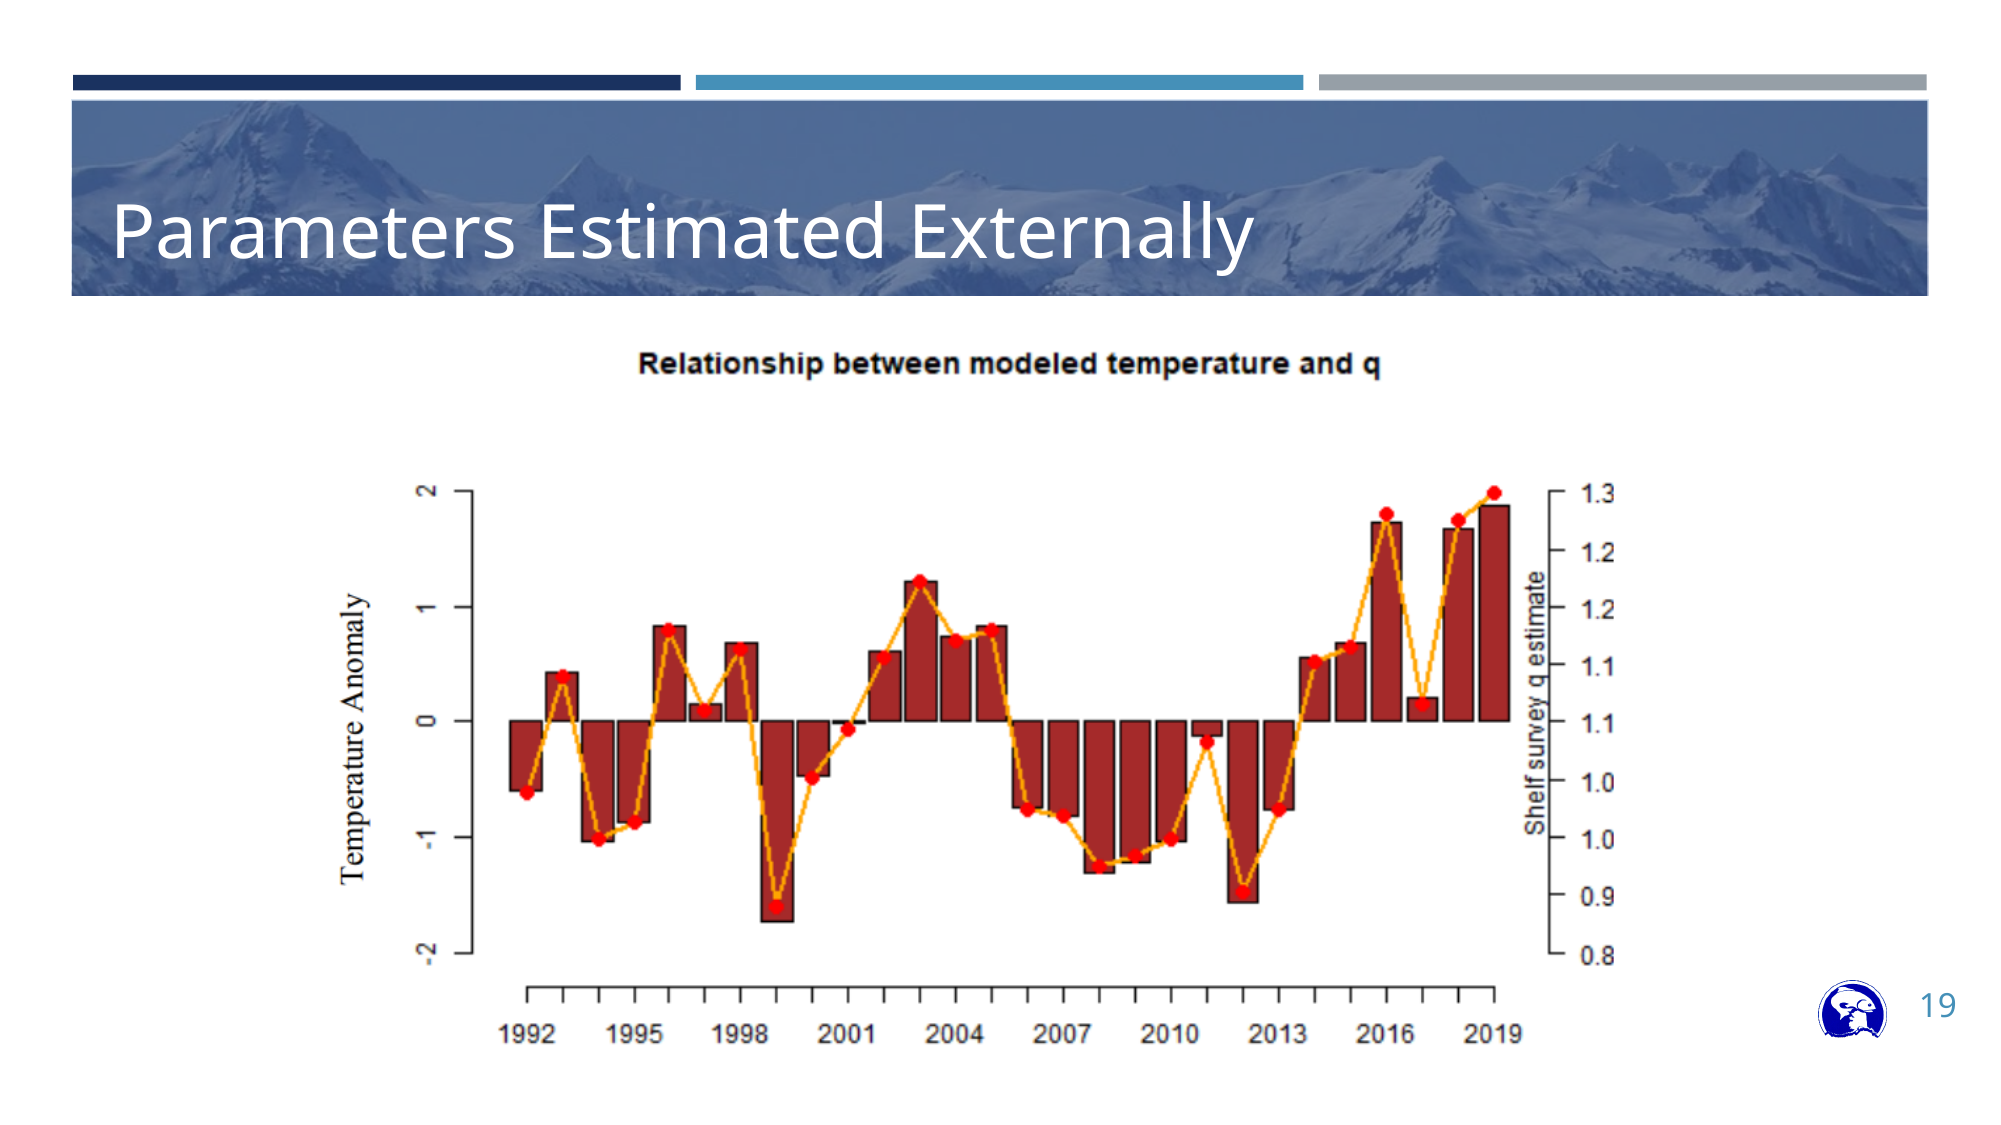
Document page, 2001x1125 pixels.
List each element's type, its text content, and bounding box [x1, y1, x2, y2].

title Parameters Estimated Externally [95, 115, 1905, 282]
text_box [71, 99, 1929, 296]
slide_number 19 [1732, 977, 1972, 1037]
picture [278, 324, 1722, 1084]
